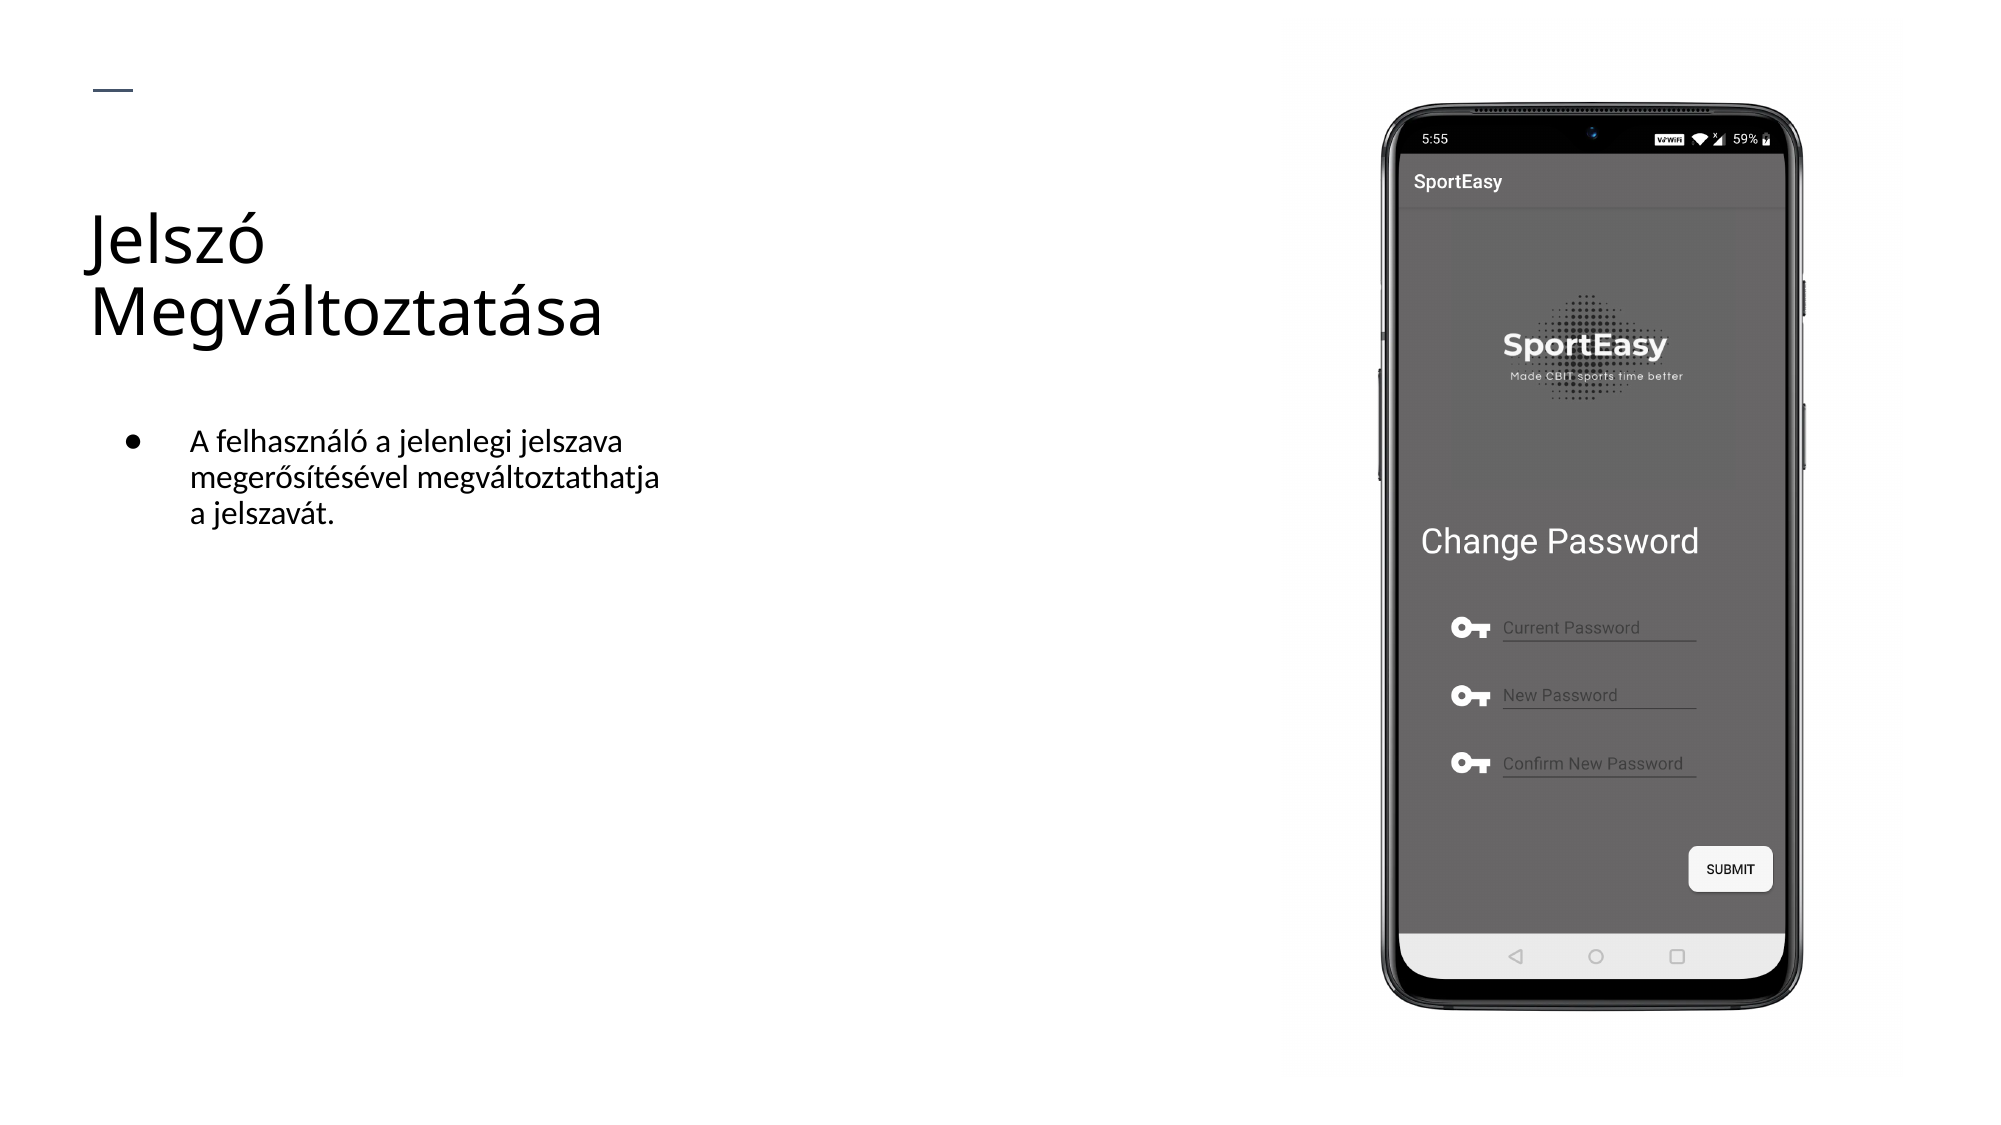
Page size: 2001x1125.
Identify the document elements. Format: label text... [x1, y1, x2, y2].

picture [1281, 18, 1903, 1077]
list A felhasználó a jelenlegi jelszava megerősítésével megváltoztathatja a jelszavát. [69, 403, 684, 1018]
title Jelszó Megváltoztatása [69, 204, 684, 371]
